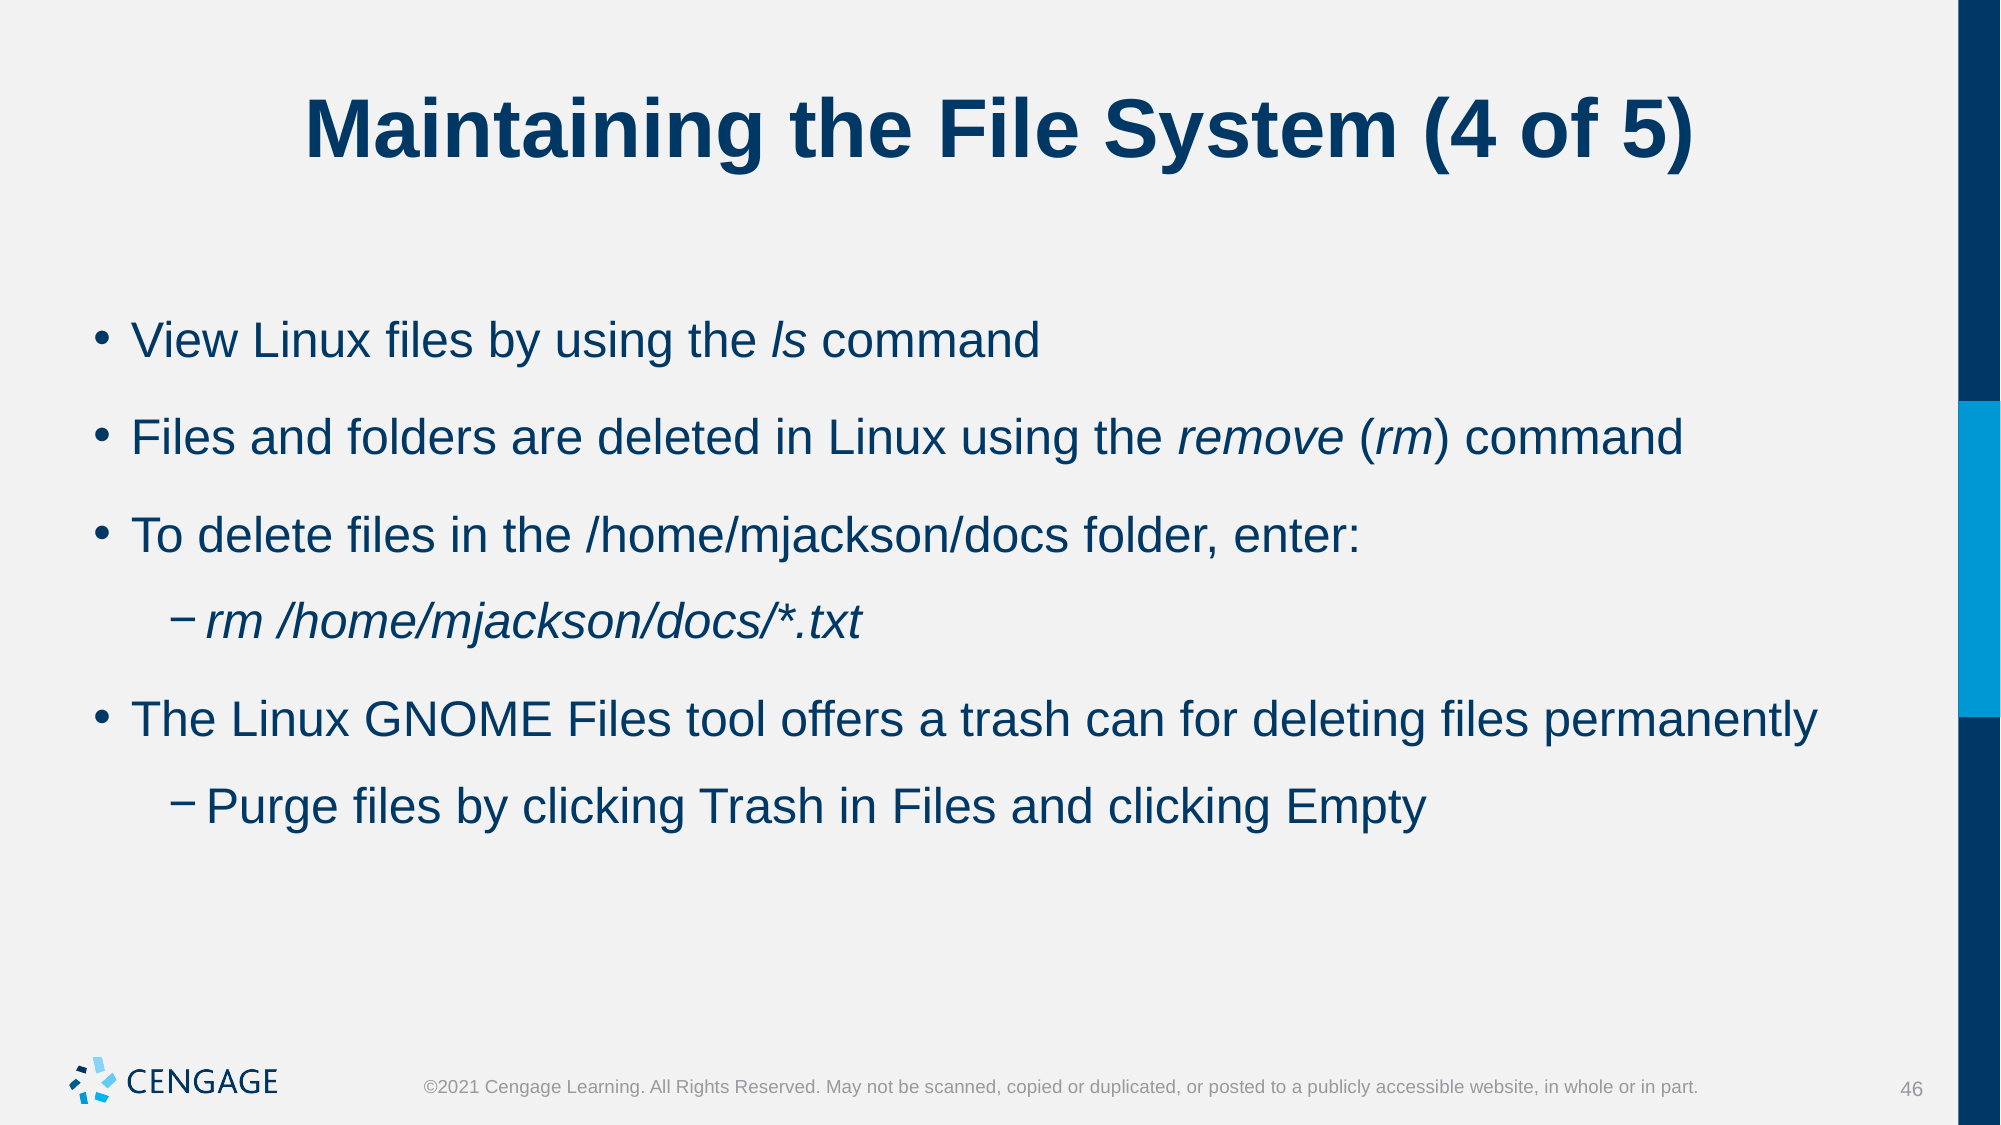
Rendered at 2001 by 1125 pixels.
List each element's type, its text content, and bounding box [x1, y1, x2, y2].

picture [69, 1057, 277, 1104]
title Maintaining the File System (4 of 5) [78, 77, 1923, 278]
list View Linux files by using the ls command Files and folders are deleted in Linux using the remove (rm) command To delete files in the /home/mjackson/docs folder, enter: rm /home/mjackson/docs/*.txt The Linux GNOME Files tool offers a trash can for deleting files permanently Purge files by clicking Trash in Files and clicking Empty [78, 299, 1923, 1014]
